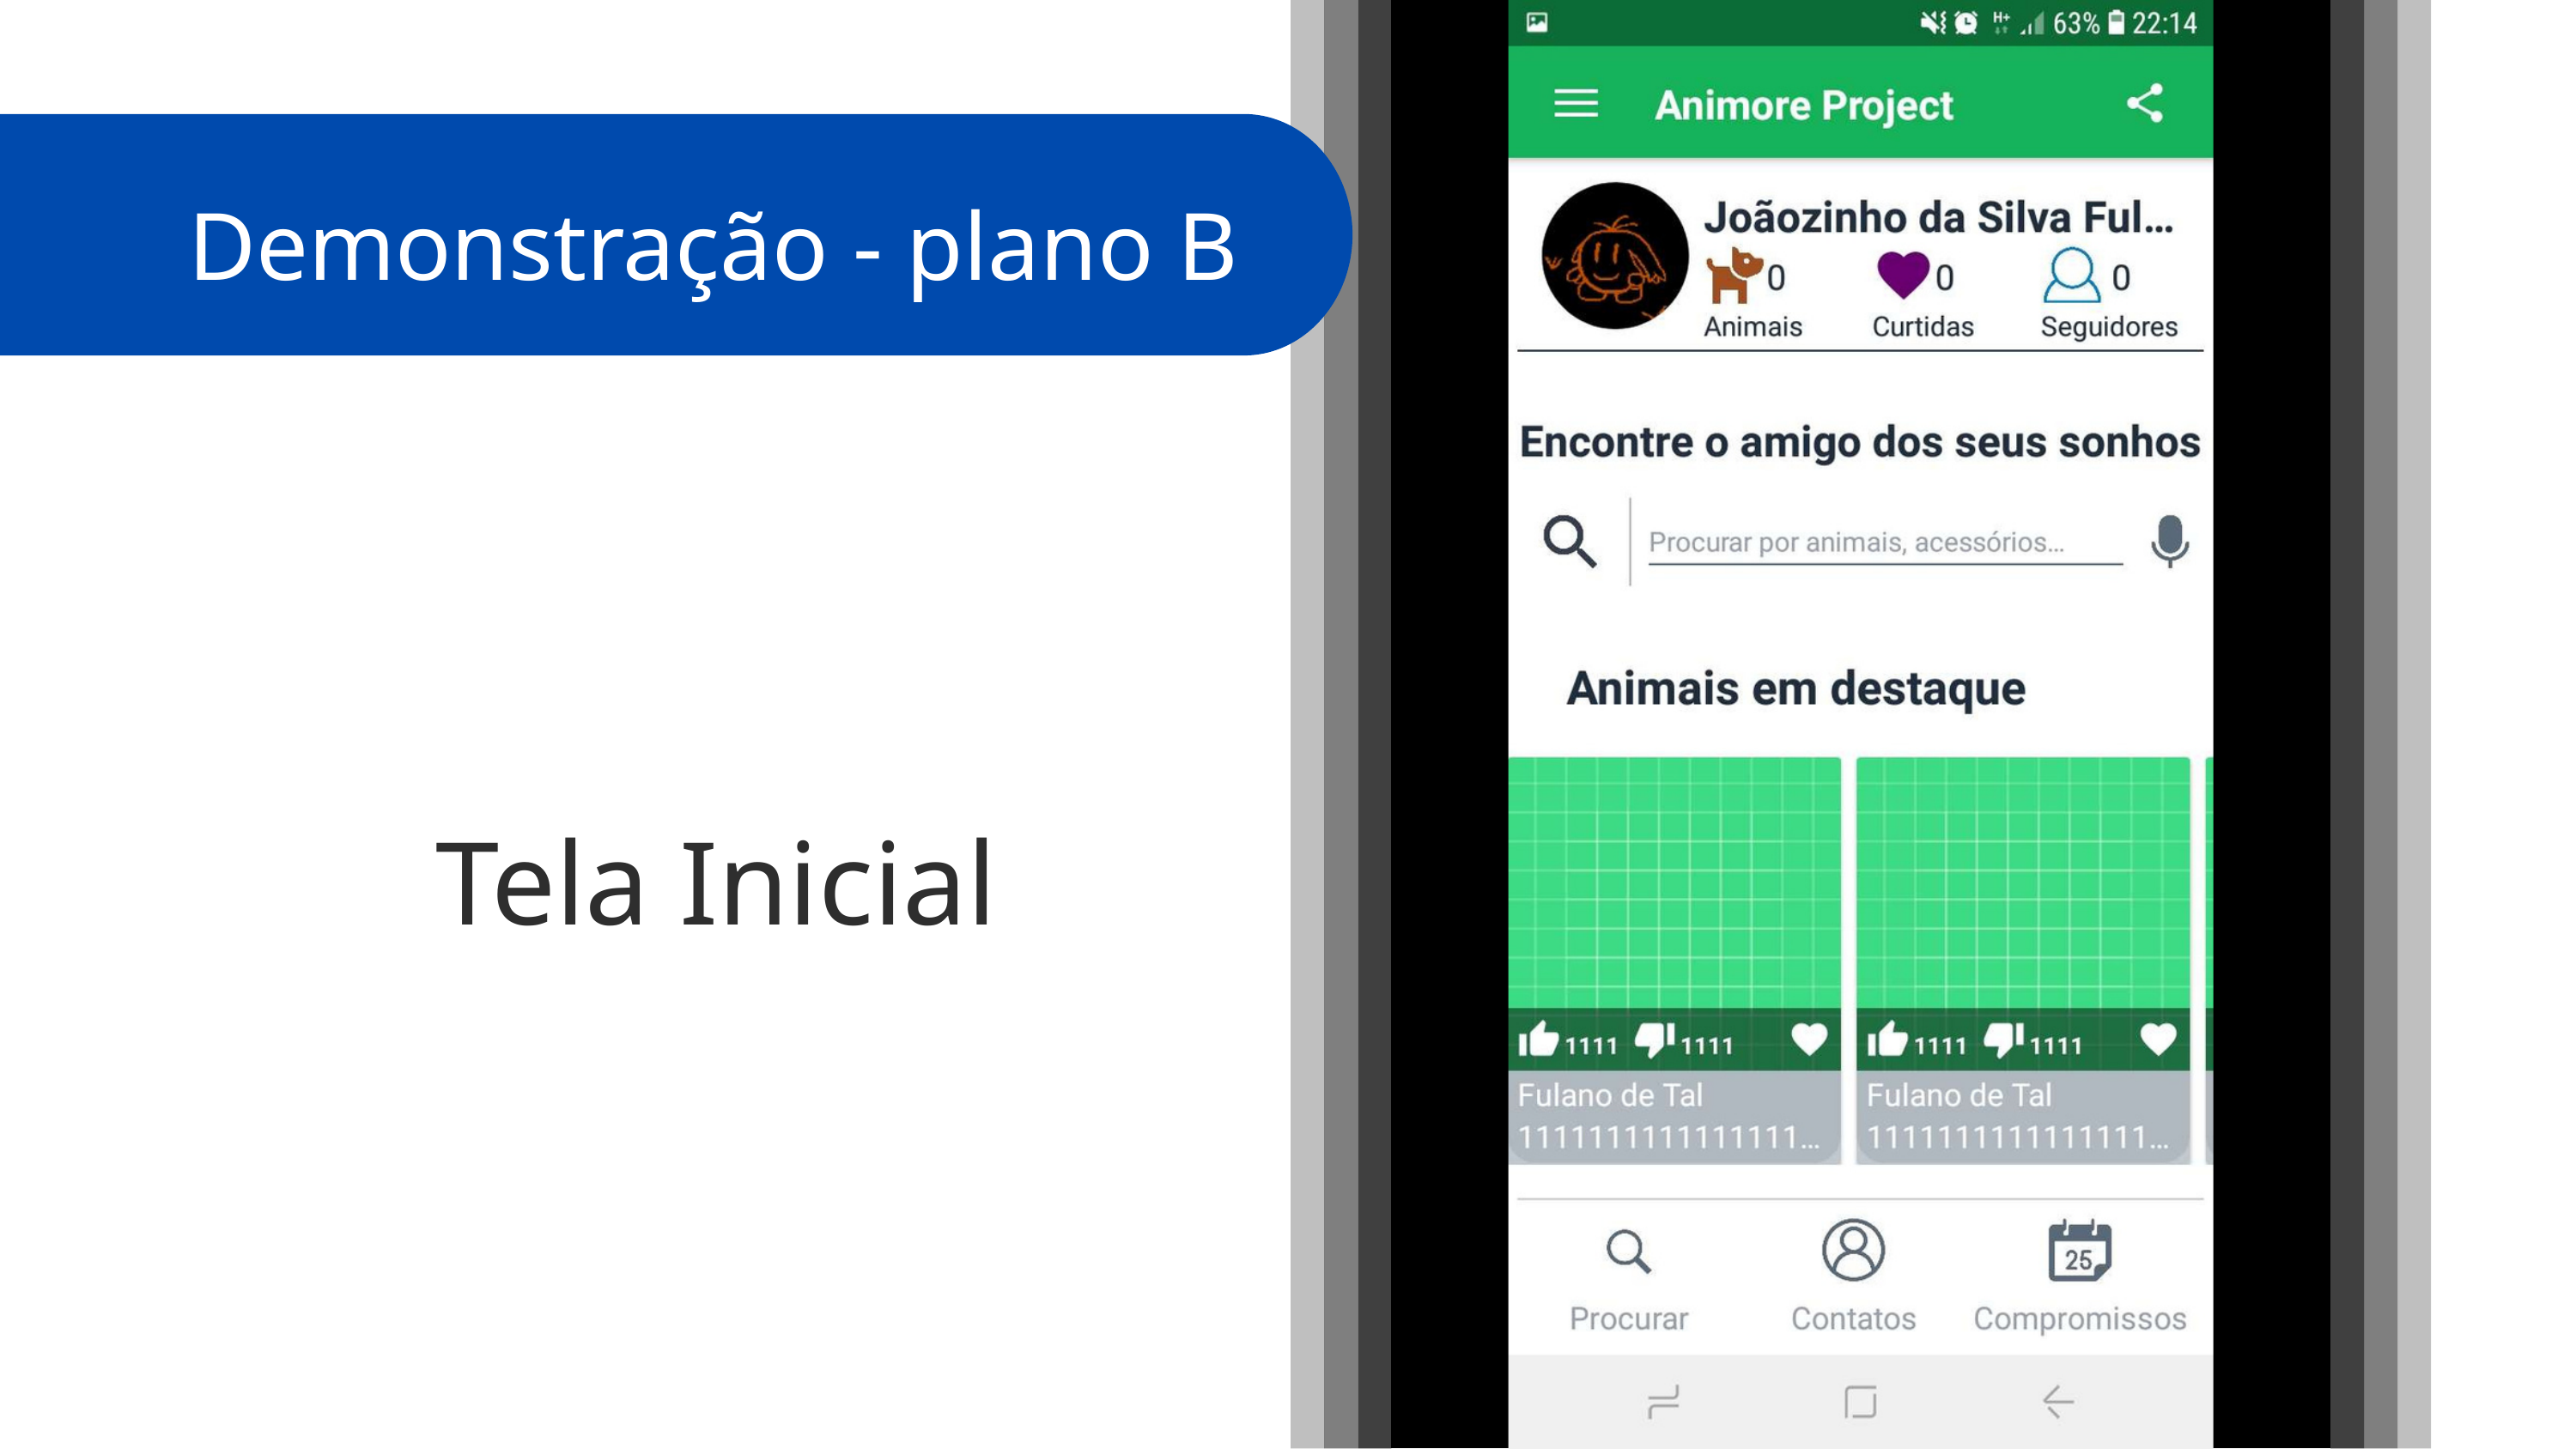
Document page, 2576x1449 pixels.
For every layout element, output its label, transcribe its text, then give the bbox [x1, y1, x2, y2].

text_box Tela Inicial [144, 787, 1285, 948]
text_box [0, 96, 1353, 373]
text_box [1290, 0, 2432, 1449]
